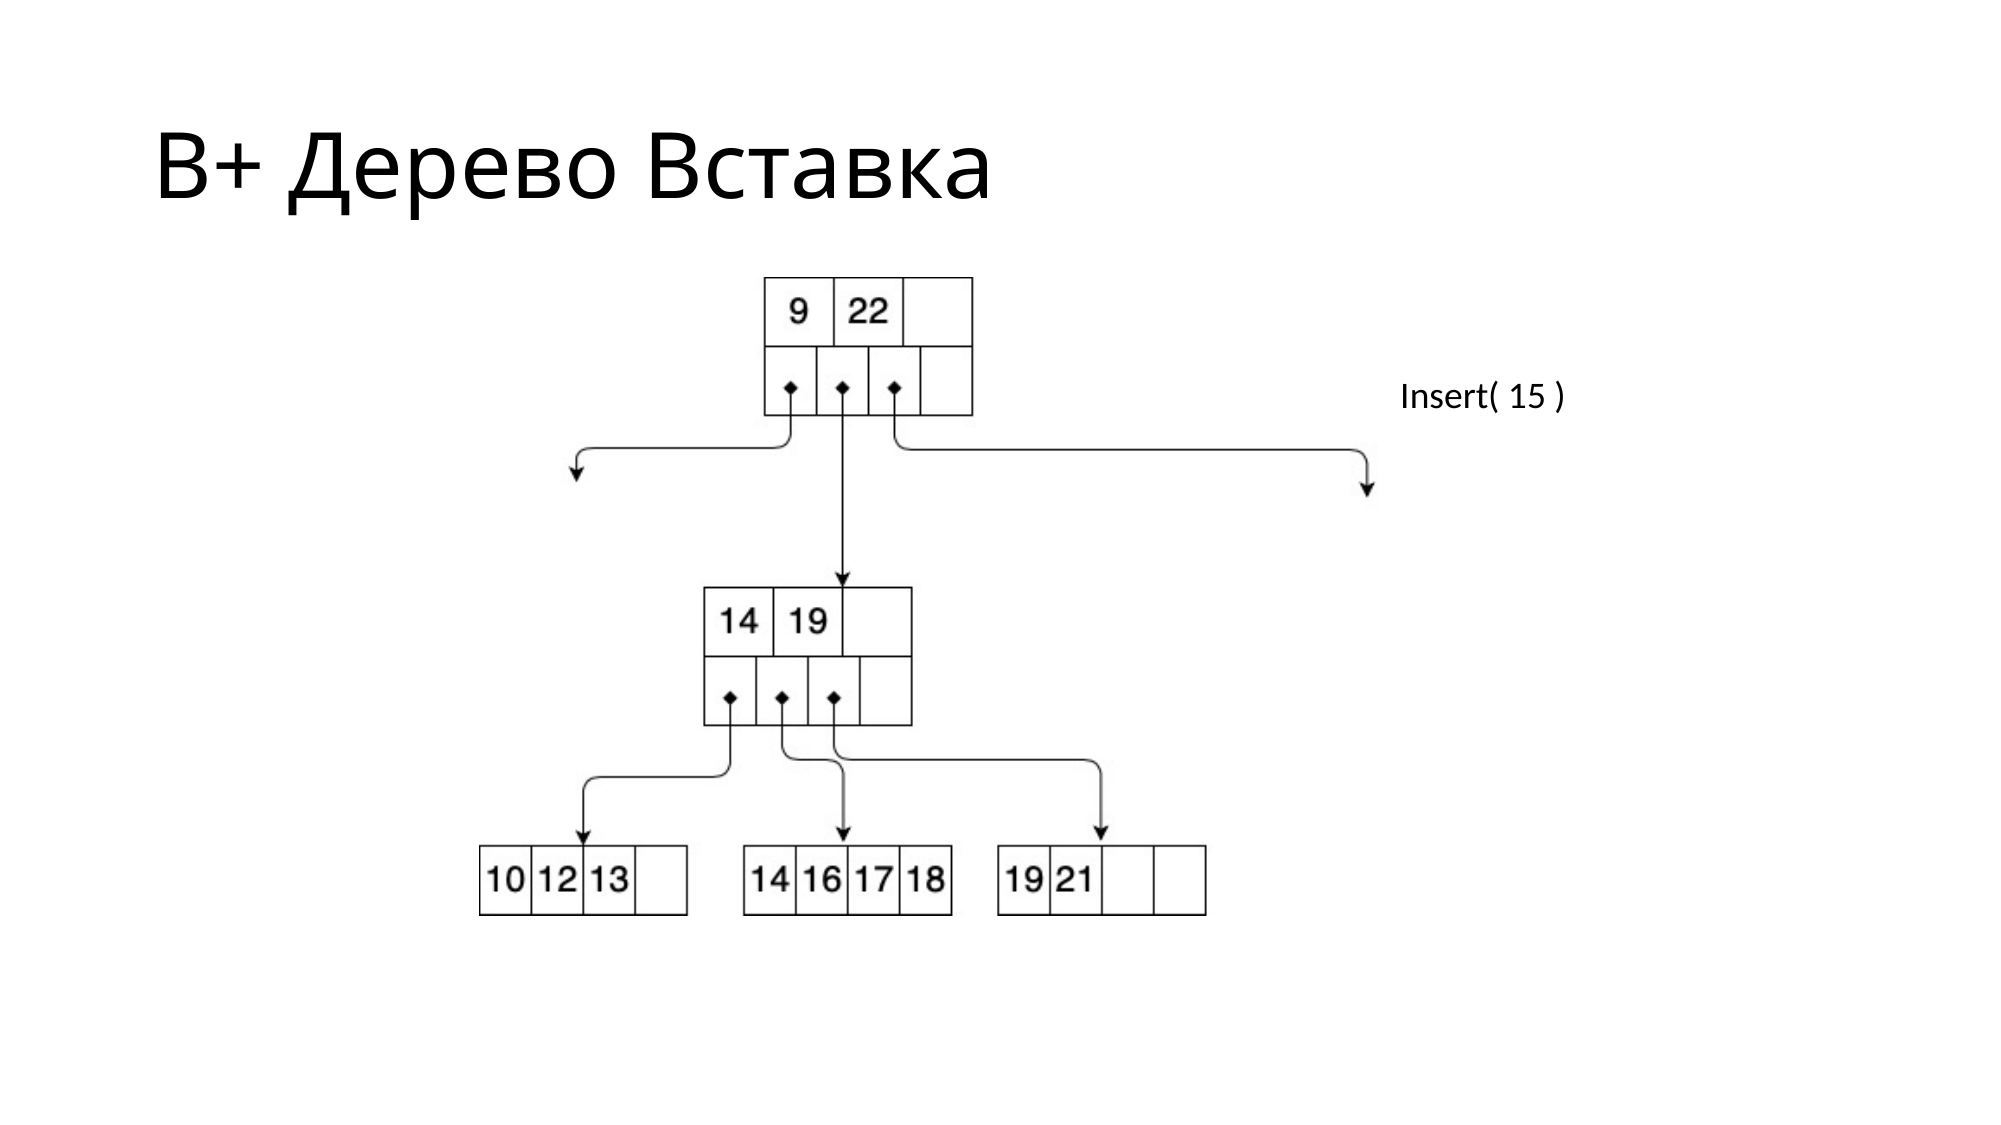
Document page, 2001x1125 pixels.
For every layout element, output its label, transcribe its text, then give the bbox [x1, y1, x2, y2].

text_box Insert( 15 ) [1385, 363, 1581, 424]
picture [479, 277, 1385, 916]
title B+ Дерево Вставка [137, 59, 1863, 278]
